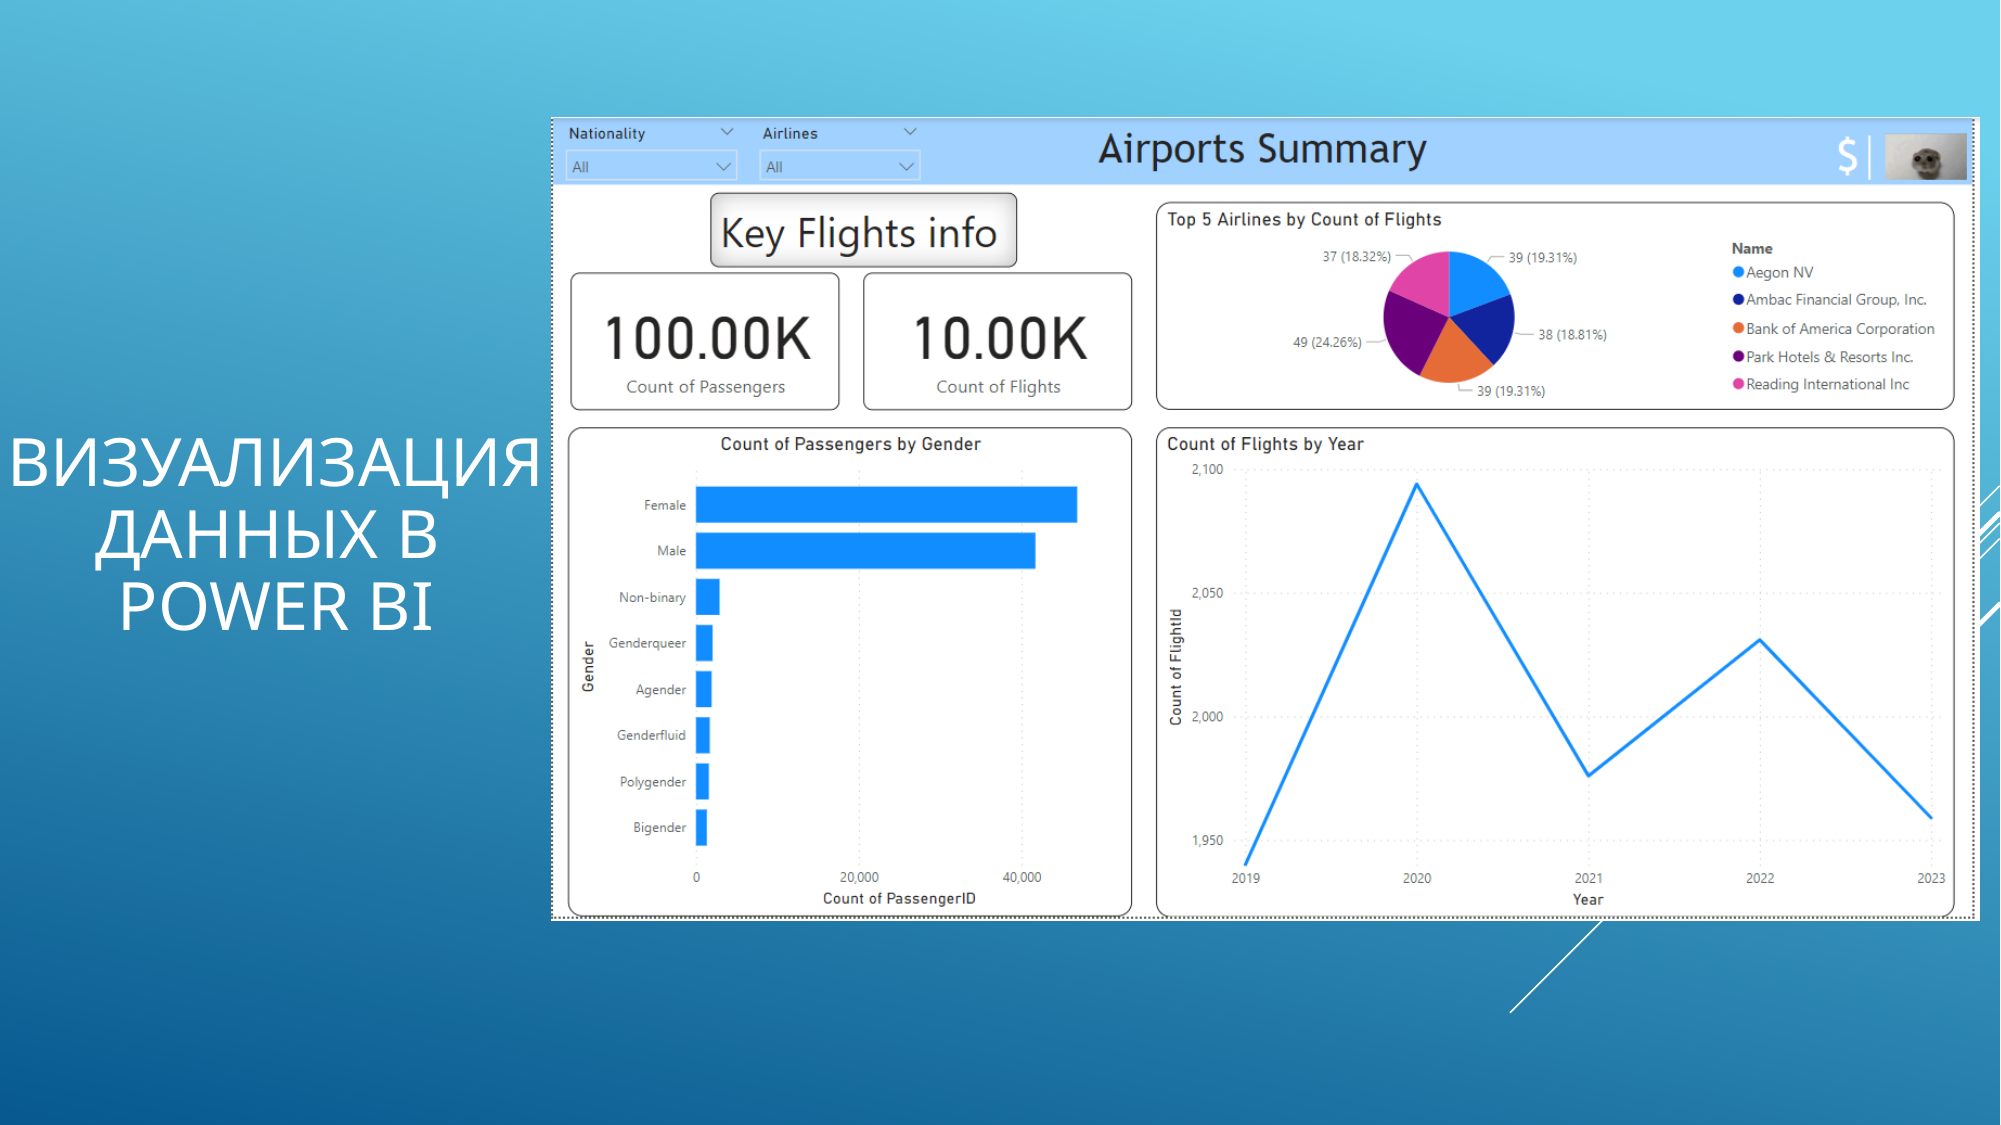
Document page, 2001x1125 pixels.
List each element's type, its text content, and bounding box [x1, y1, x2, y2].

picture [550, 117, 1981, 921]
title Визуализация данных в Power BI [0, 90, 568, 984]
